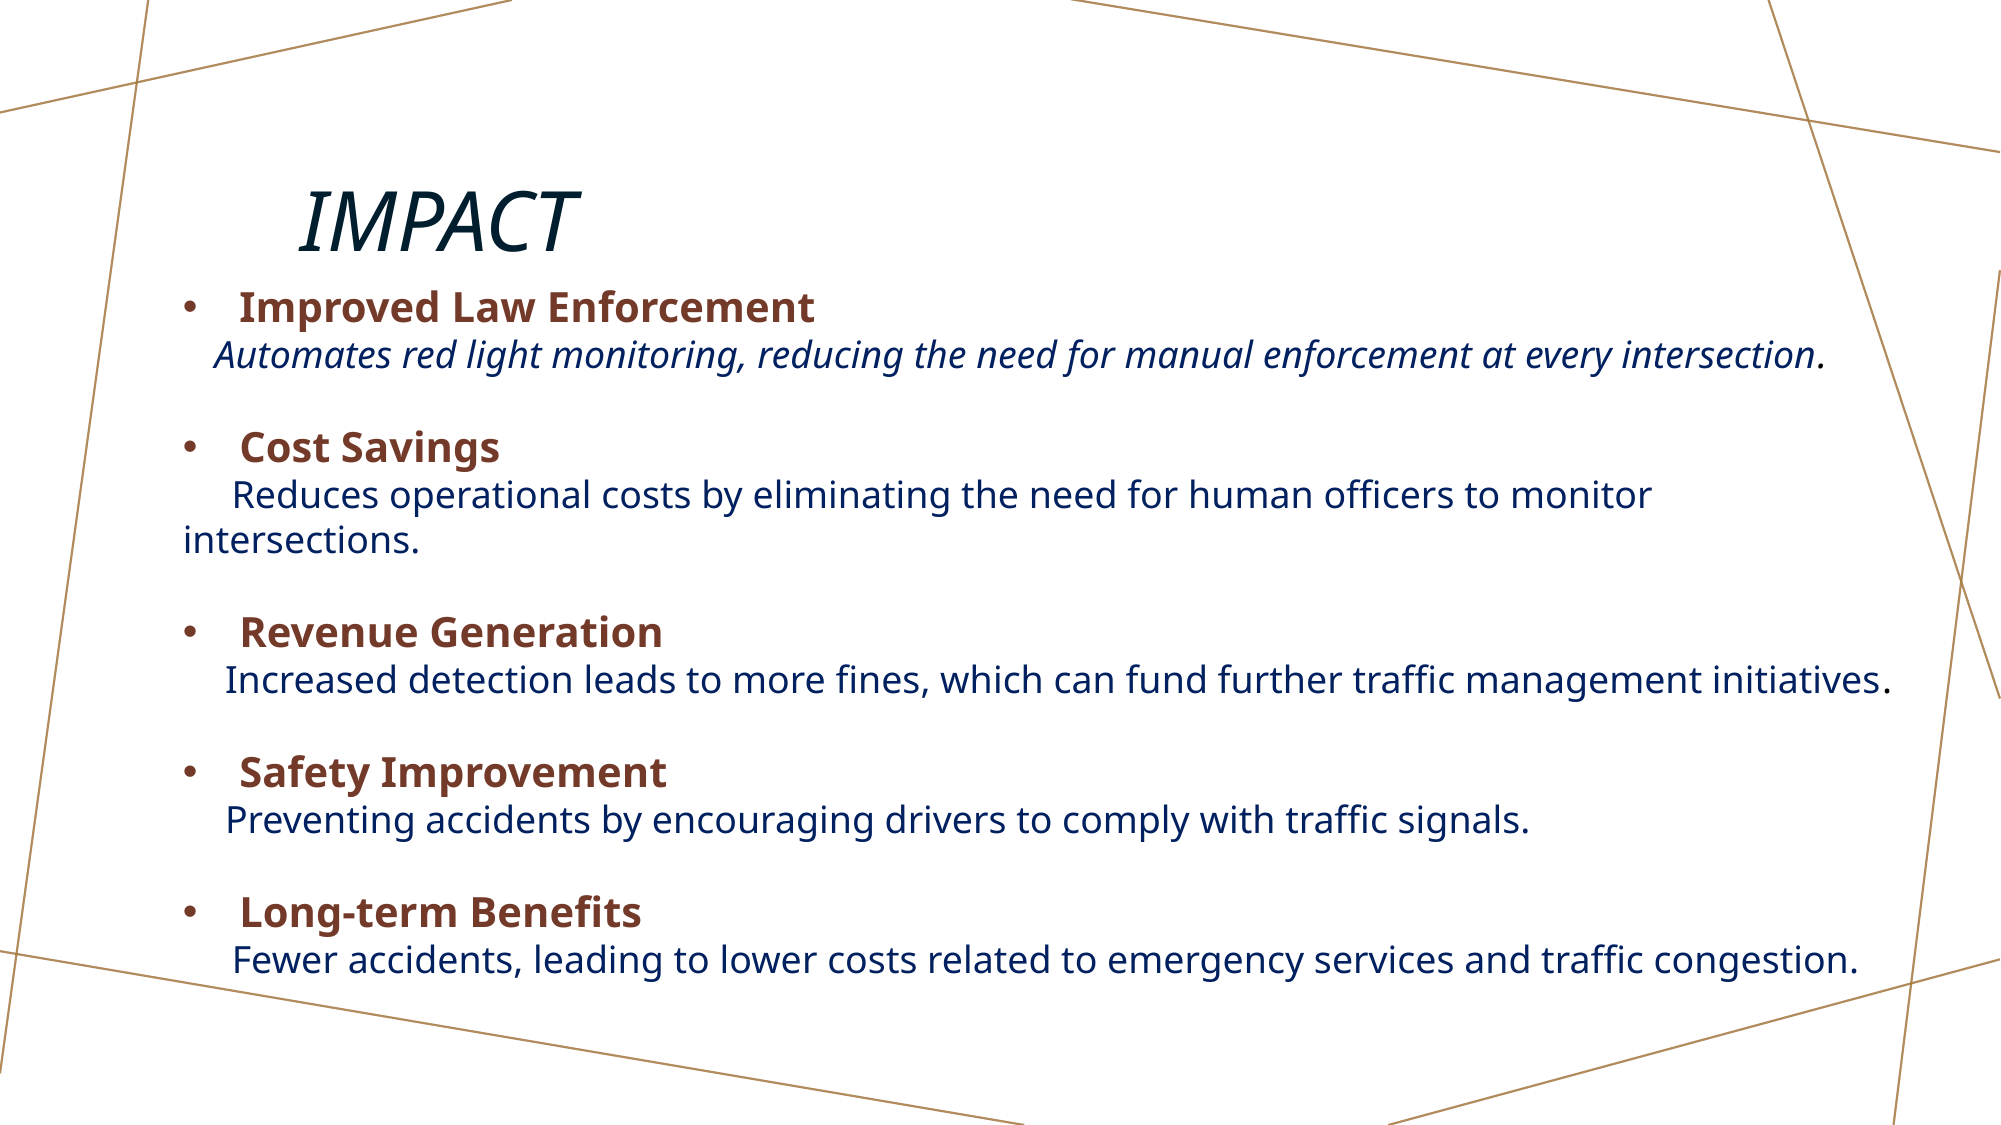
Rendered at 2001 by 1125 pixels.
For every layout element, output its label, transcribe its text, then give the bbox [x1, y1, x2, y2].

title Impact [285, 131, 1107, 273]
list Improved Law Enforcement Automates red light monitoring, reducing the need for manual enforcement at every intersection. Cost Savings Reduces operational costs by eliminating the need for human officers to monitor intersections. Revenue Generation Increased detection leads to more fines, which can fund further traffic management initiatives. Safety Improvement Preventing accidents by encouraging drivers to comply with traffic signals. Long-term Benefits Fewer accidents, leading to lower costs related to emergency services and traffic congestion. [168, 273, 1913, 989]
